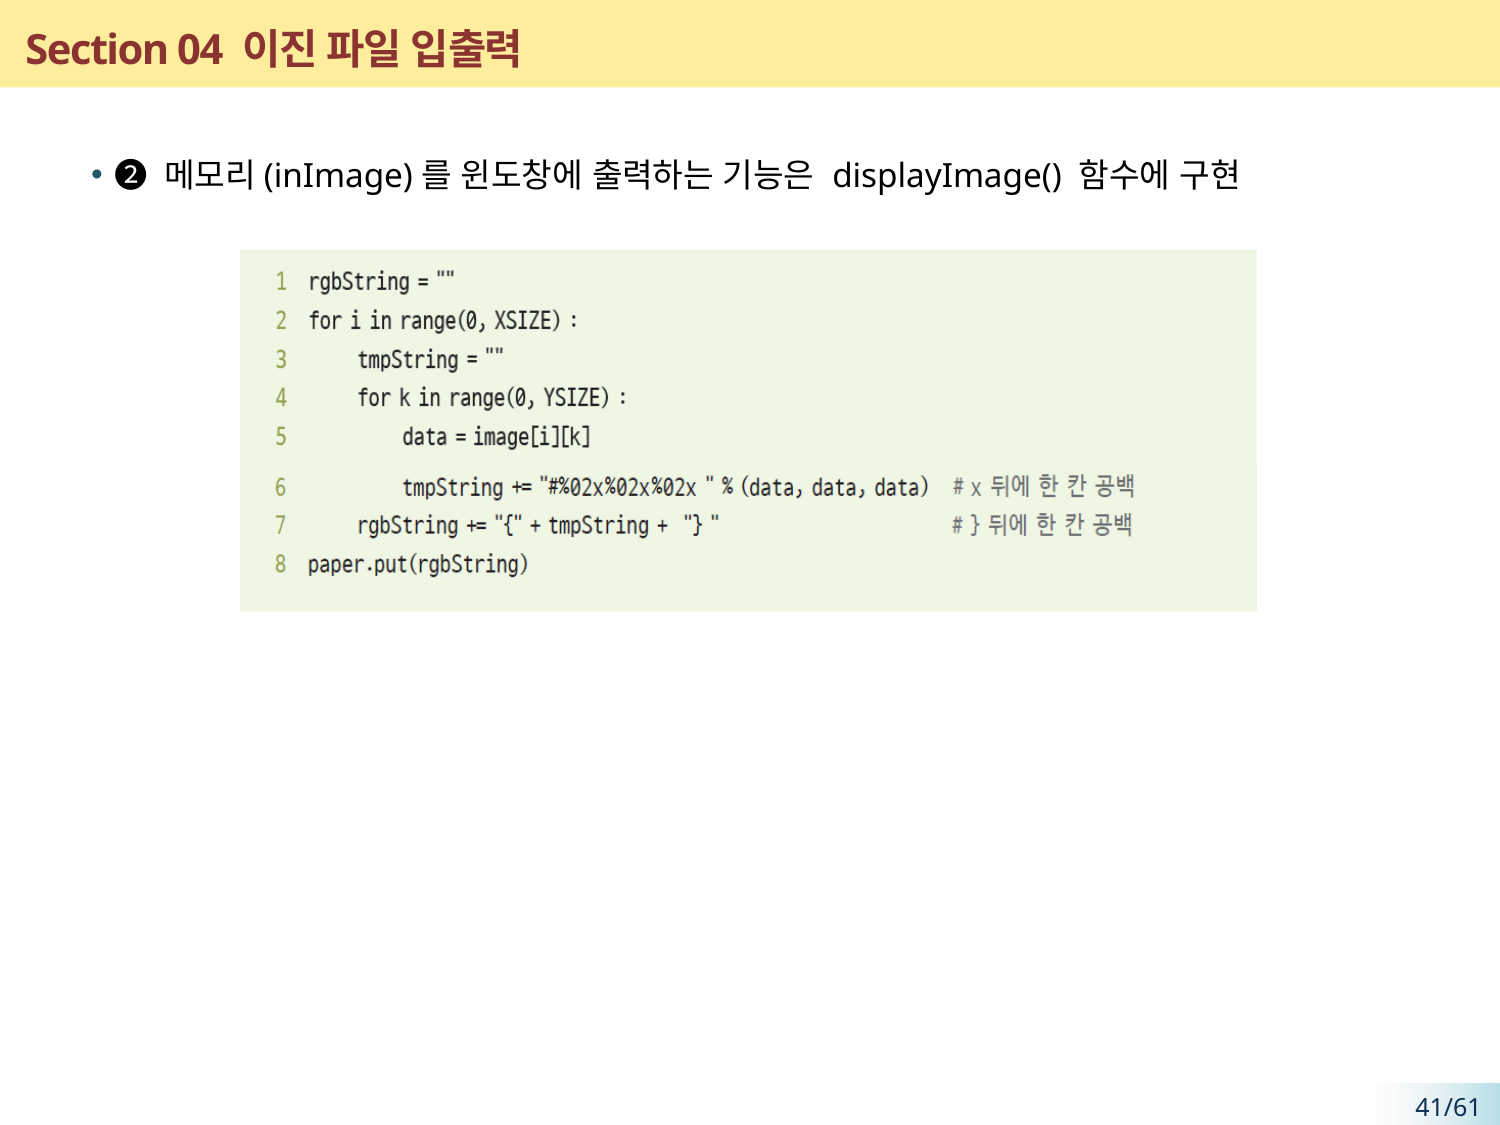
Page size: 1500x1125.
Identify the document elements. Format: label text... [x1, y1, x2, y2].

title Section 04 이진 파일 입출력 [10, 8, 1288, 87]
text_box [233, 244, 1267, 617]
list ➋ 메모리(inImage)를 윈도창에 출력하는 기능은 displayImage() 함수에 구현 [10, 126, 1481, 1057]
